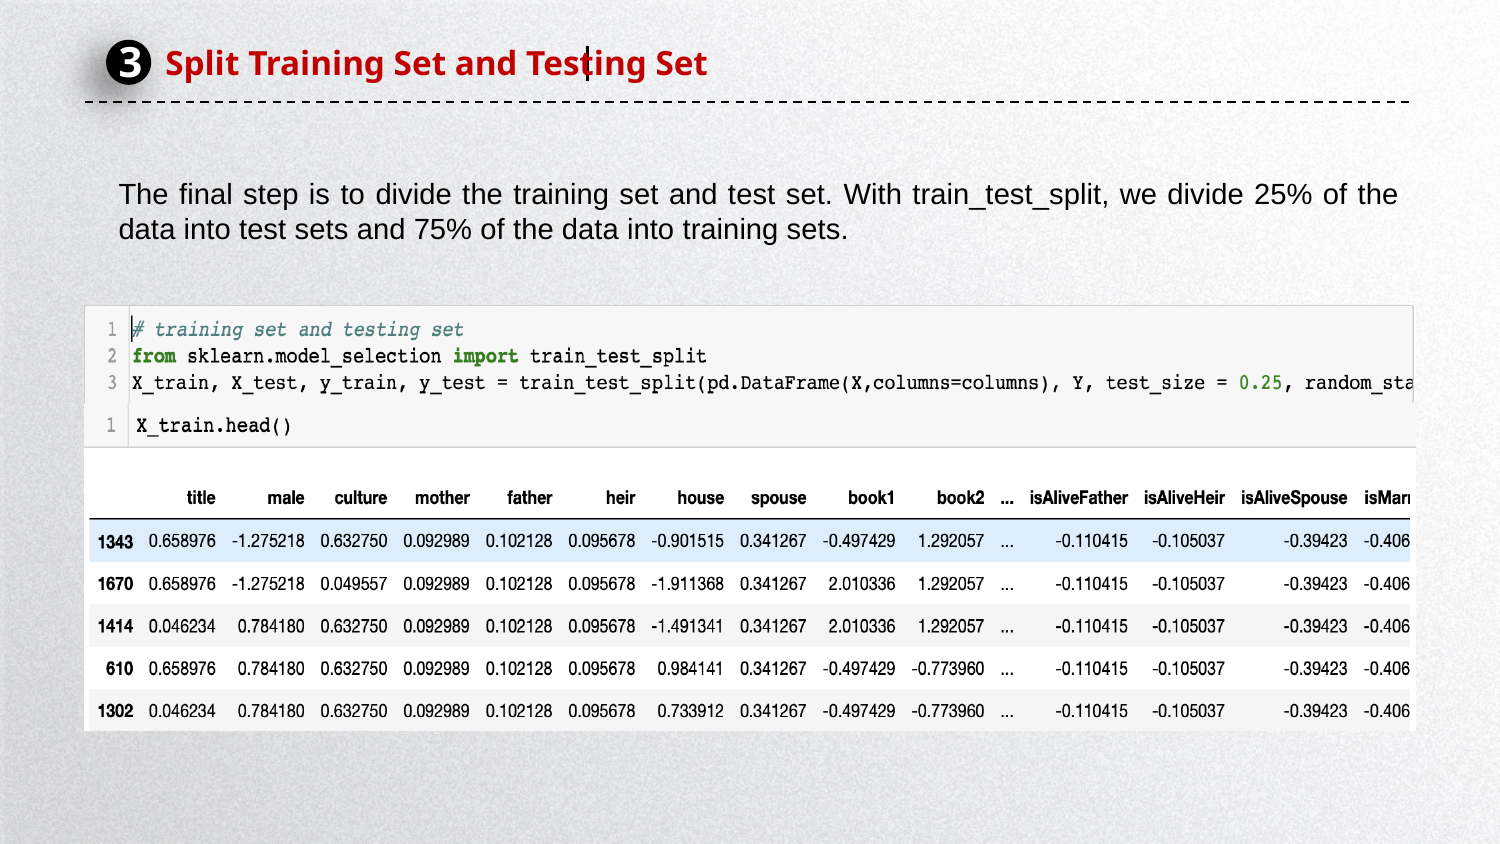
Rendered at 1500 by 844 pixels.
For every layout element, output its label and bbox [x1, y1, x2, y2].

text_box [84, 305, 1416, 731]
picture [0, 0, 1500, 844]
